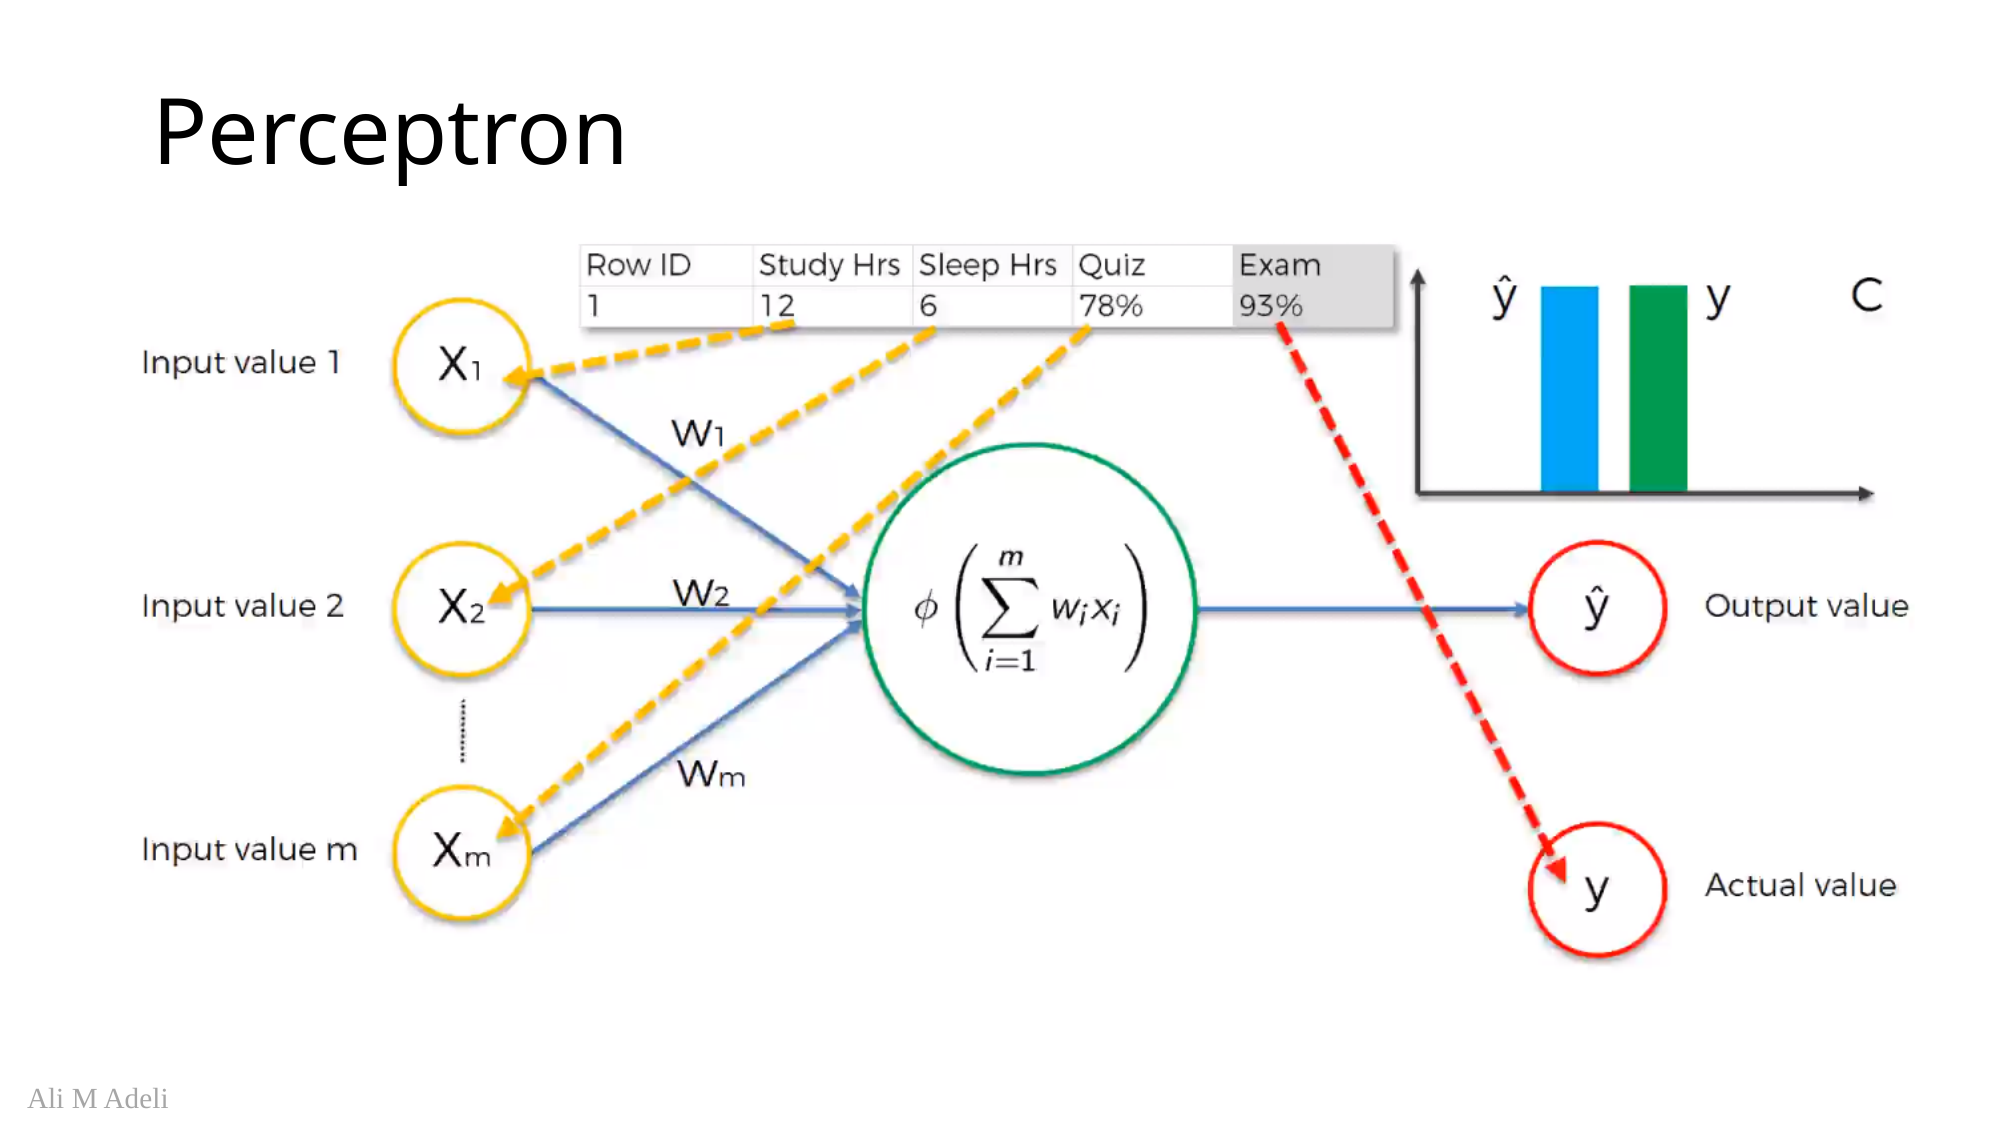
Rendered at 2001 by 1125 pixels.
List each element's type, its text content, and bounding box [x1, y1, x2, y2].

title Perceptron [137, 59, 1863, 210]
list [120, 235, 1915, 1016]
